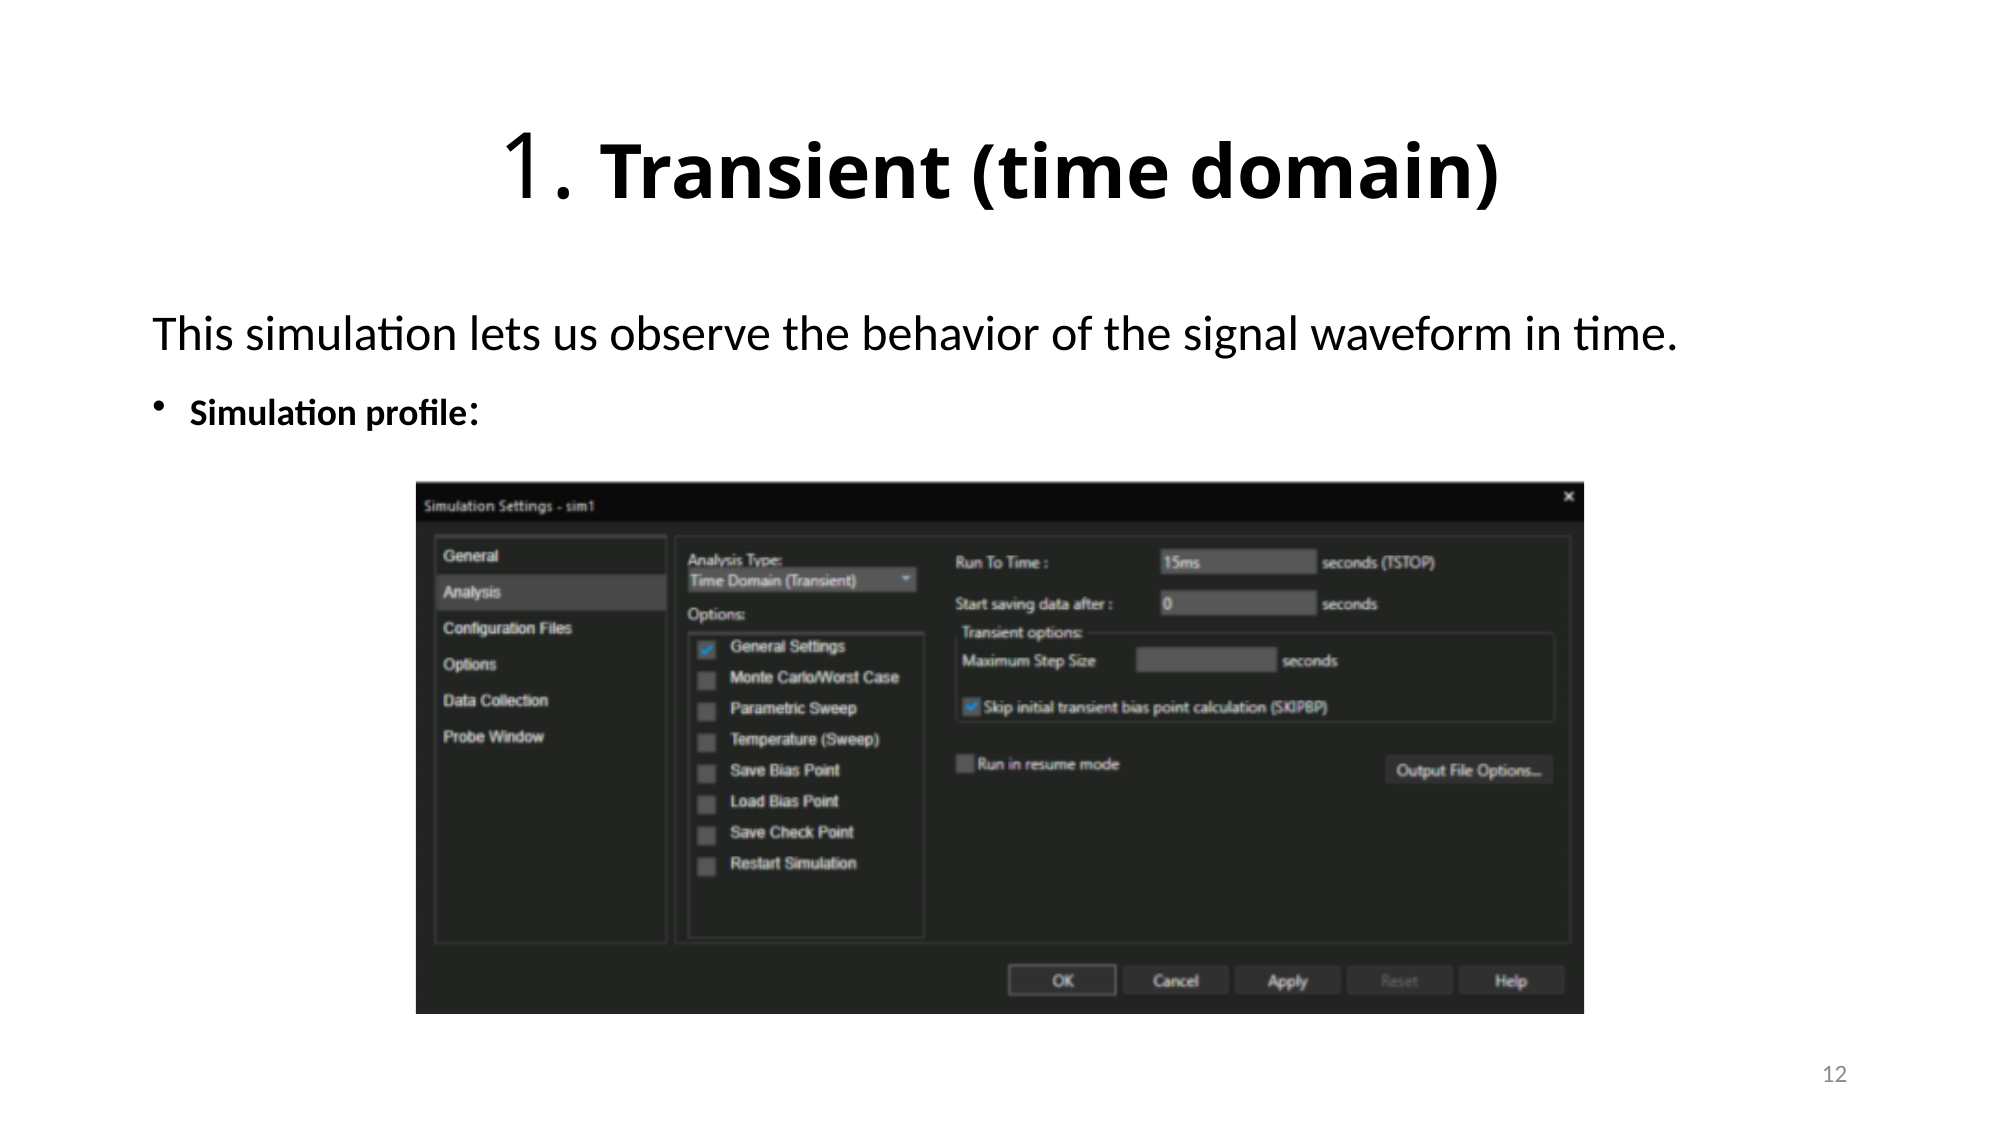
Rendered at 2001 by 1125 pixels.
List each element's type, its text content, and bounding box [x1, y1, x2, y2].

picture [415, 478, 1585, 1014]
title 1. Transient (time domain) [137, 59, 1863, 278]
list This simulation lets us observe the behavior of the signal waveform in time. Simulation profile: [137, 299, 1863, 1014]
slide_number 12 [1412, 1042, 1863, 1103]
